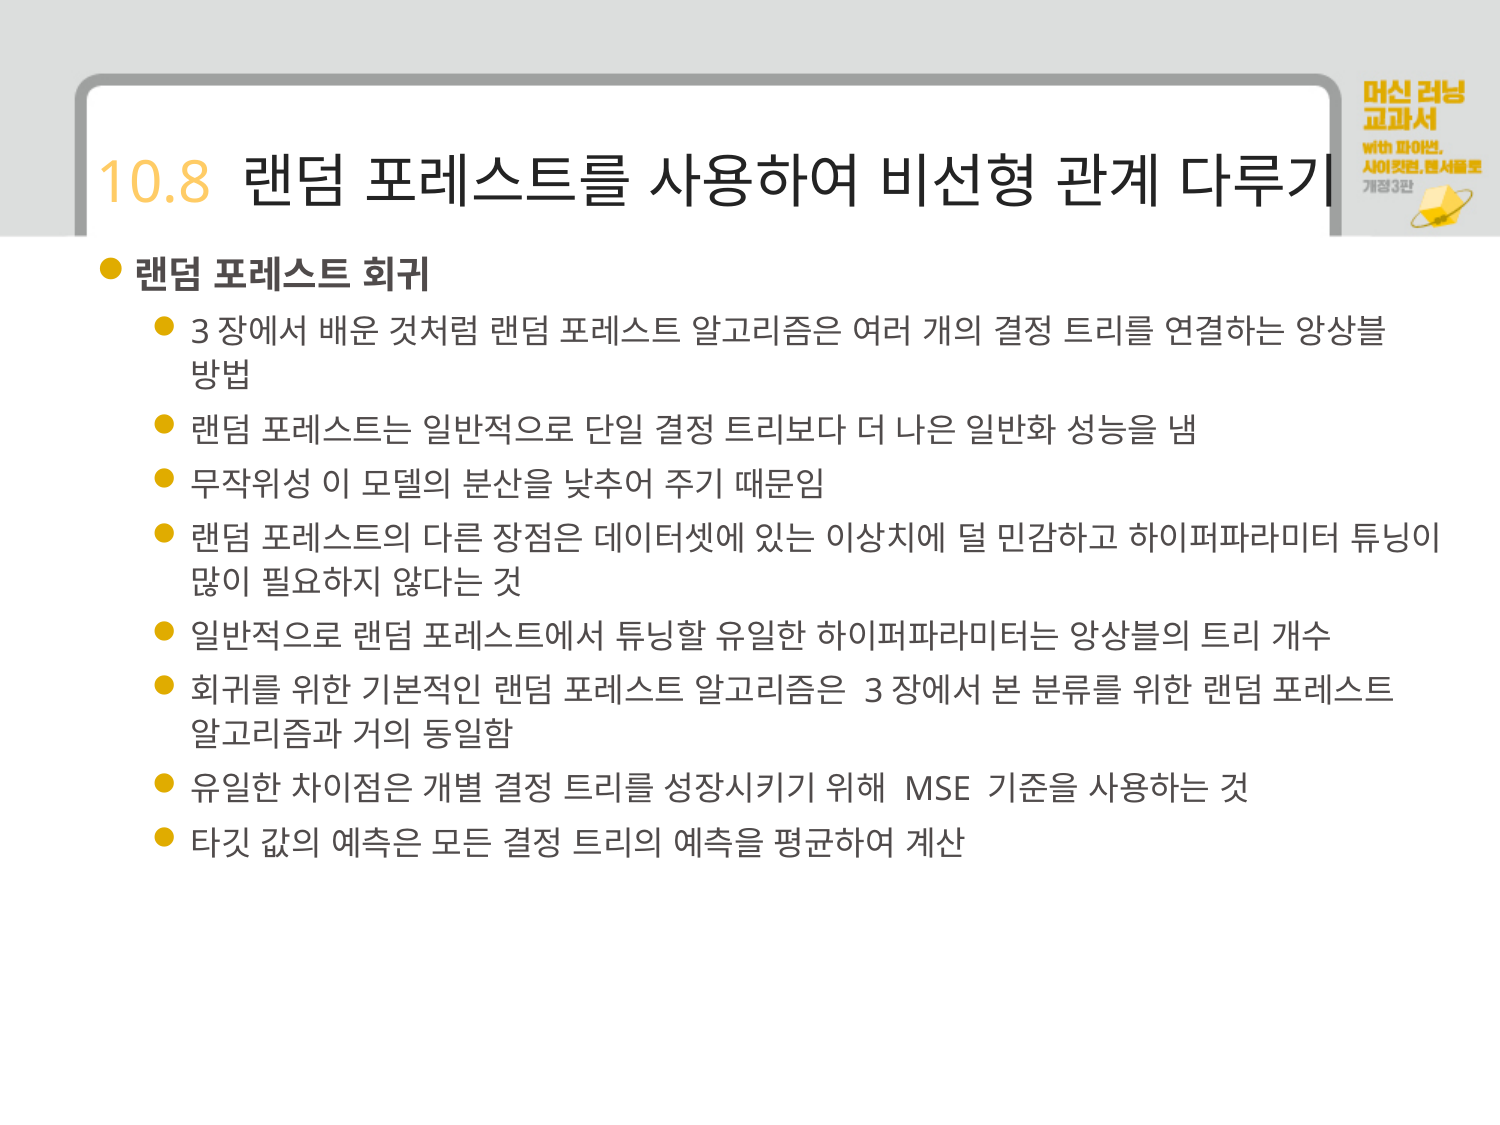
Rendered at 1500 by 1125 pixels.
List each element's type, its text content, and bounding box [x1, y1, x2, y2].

title 10.8 랜덤 포레스트를 사용하여 비선형 관계 다루기 [81, 90, 1412, 222]
list 랜덤 포레스트 회귀 3장에서 배운 것처럼 랜덤 포레스트 알고리즘은 여러 개의 결정 트리를 연결하는 앙상블 방법 랜덤 포레스트는 일반적으로 단일 결정 트리보다 더 나은 일반화 성능을 냄 무작위성 이 모델의 분산을 낮추어 주기 때문임 랜덤 포레스트의 다른 장점은 데이터셋에 있는 이상치에 덜 민감하고 하이퍼파라미터 튜닝이 많이 필요하지 않다는 것 일반적으로 랜덤 포레스트에서 튜닝할 유일한 하이퍼파라미터는 앙상블의 트리 개수 회귀를 위한 기본적인 랜덤 포레스트 알고리즘은 3장에서 본 분류를 위한 랜덤 포레스트 알고리즘과 거의 동일함 유일한 차이점은 개별 결정 트리를 성장시키기 위해 MSE 기준을 사용하는 것 타깃 값의 예측은 모든 결정 트리의 예측을 평균하여 계산 [81, 239, 1459, 1054]
picture [0, 0, 1500, 1125]
